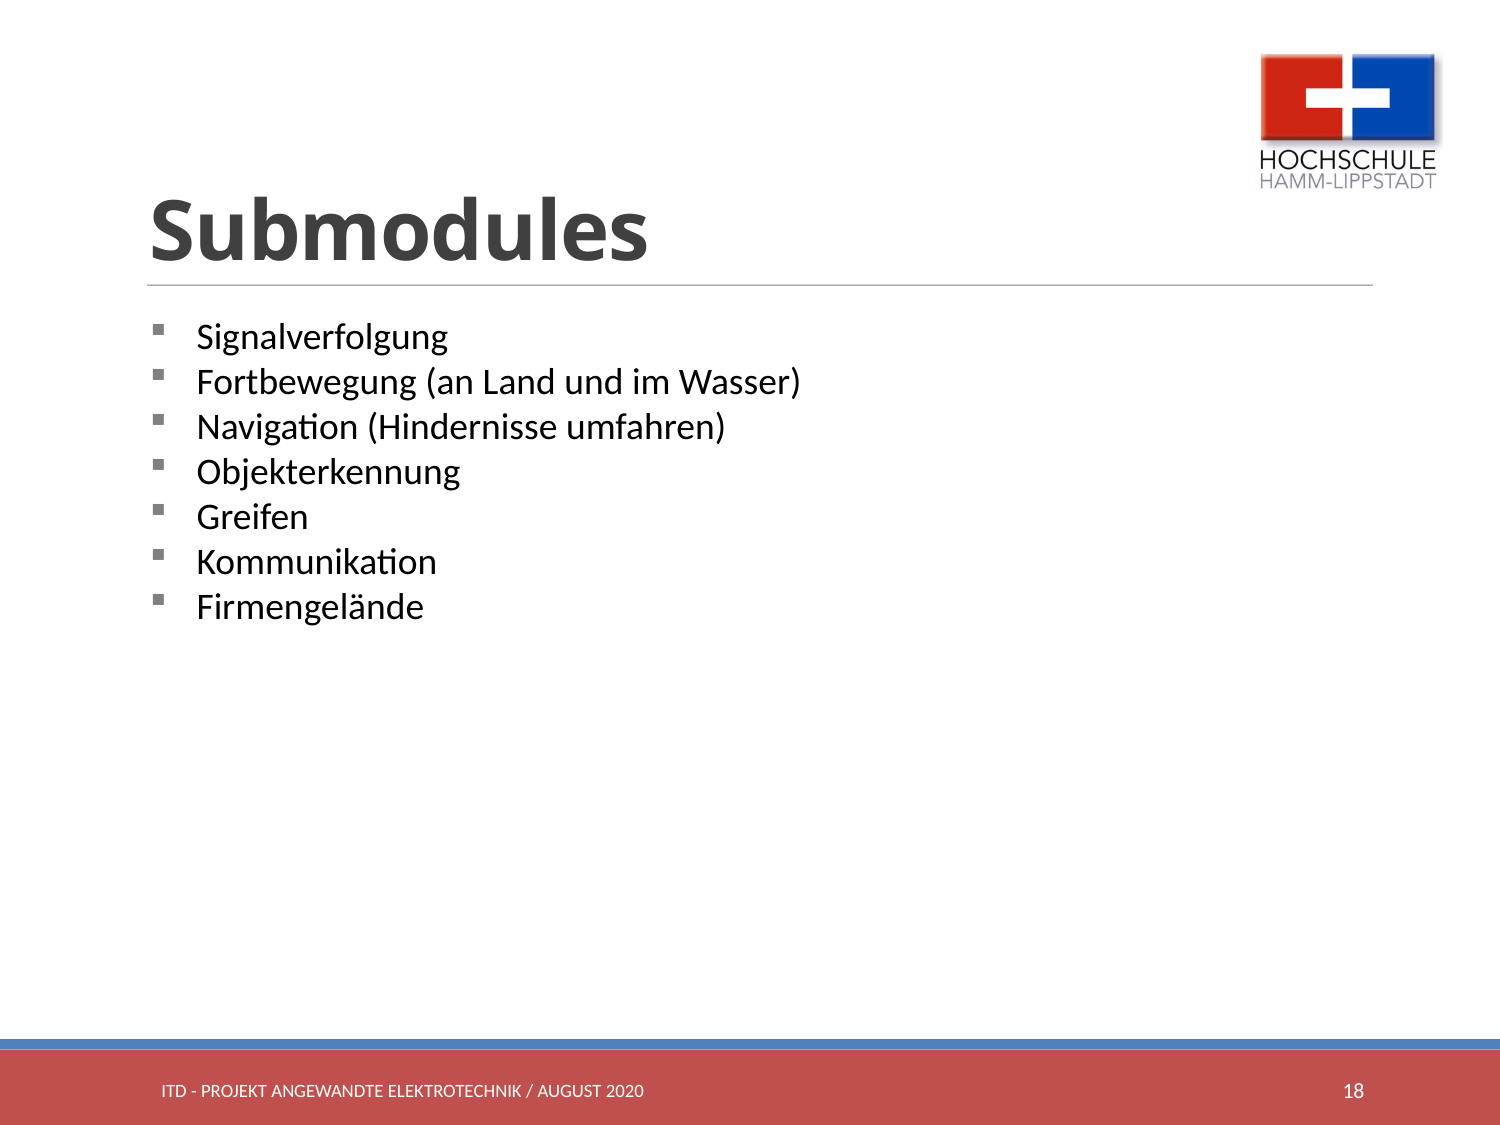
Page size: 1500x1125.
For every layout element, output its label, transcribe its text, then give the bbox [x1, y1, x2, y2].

text_box ITD - Projekt angewandte Elektrotechnik / August 2020 [105, 1059, 700, 1120]
picture [1373, 50, 1443, 192]
text_box Signalverfolgung Fortbewegung (an Land und im Wasser) Navigation (Hindernisse umfahren) Objekterkennung Greifen Kommunikation Firmengelände [134, 304, 1317, 635]
text_box 18 [1218, 1059, 1380, 1120]
text_box Submodules [134, 47, 1373, 285]
